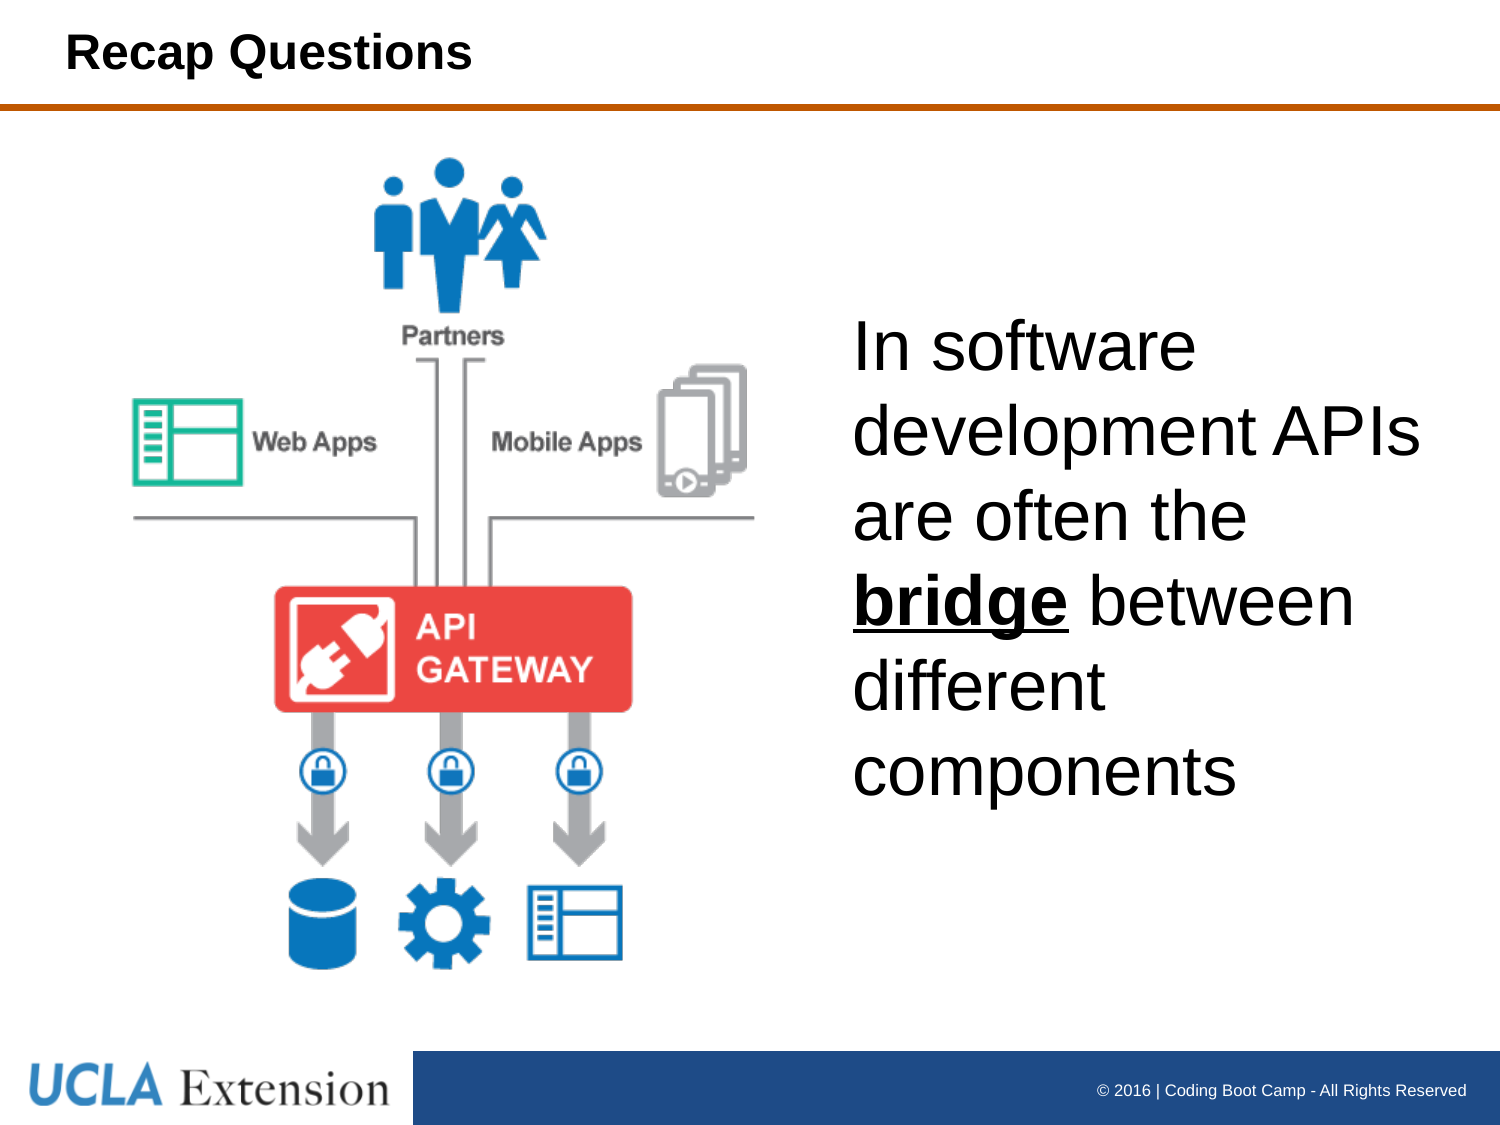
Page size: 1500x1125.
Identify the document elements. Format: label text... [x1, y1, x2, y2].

text_box In software development APIs are often the bridge between different components [850, 292, 1452, 843]
picture [49, 107, 850, 1019]
title Recap Questions [50, 0, 948, 108]
picture [24, 1047, 396, 1118]
